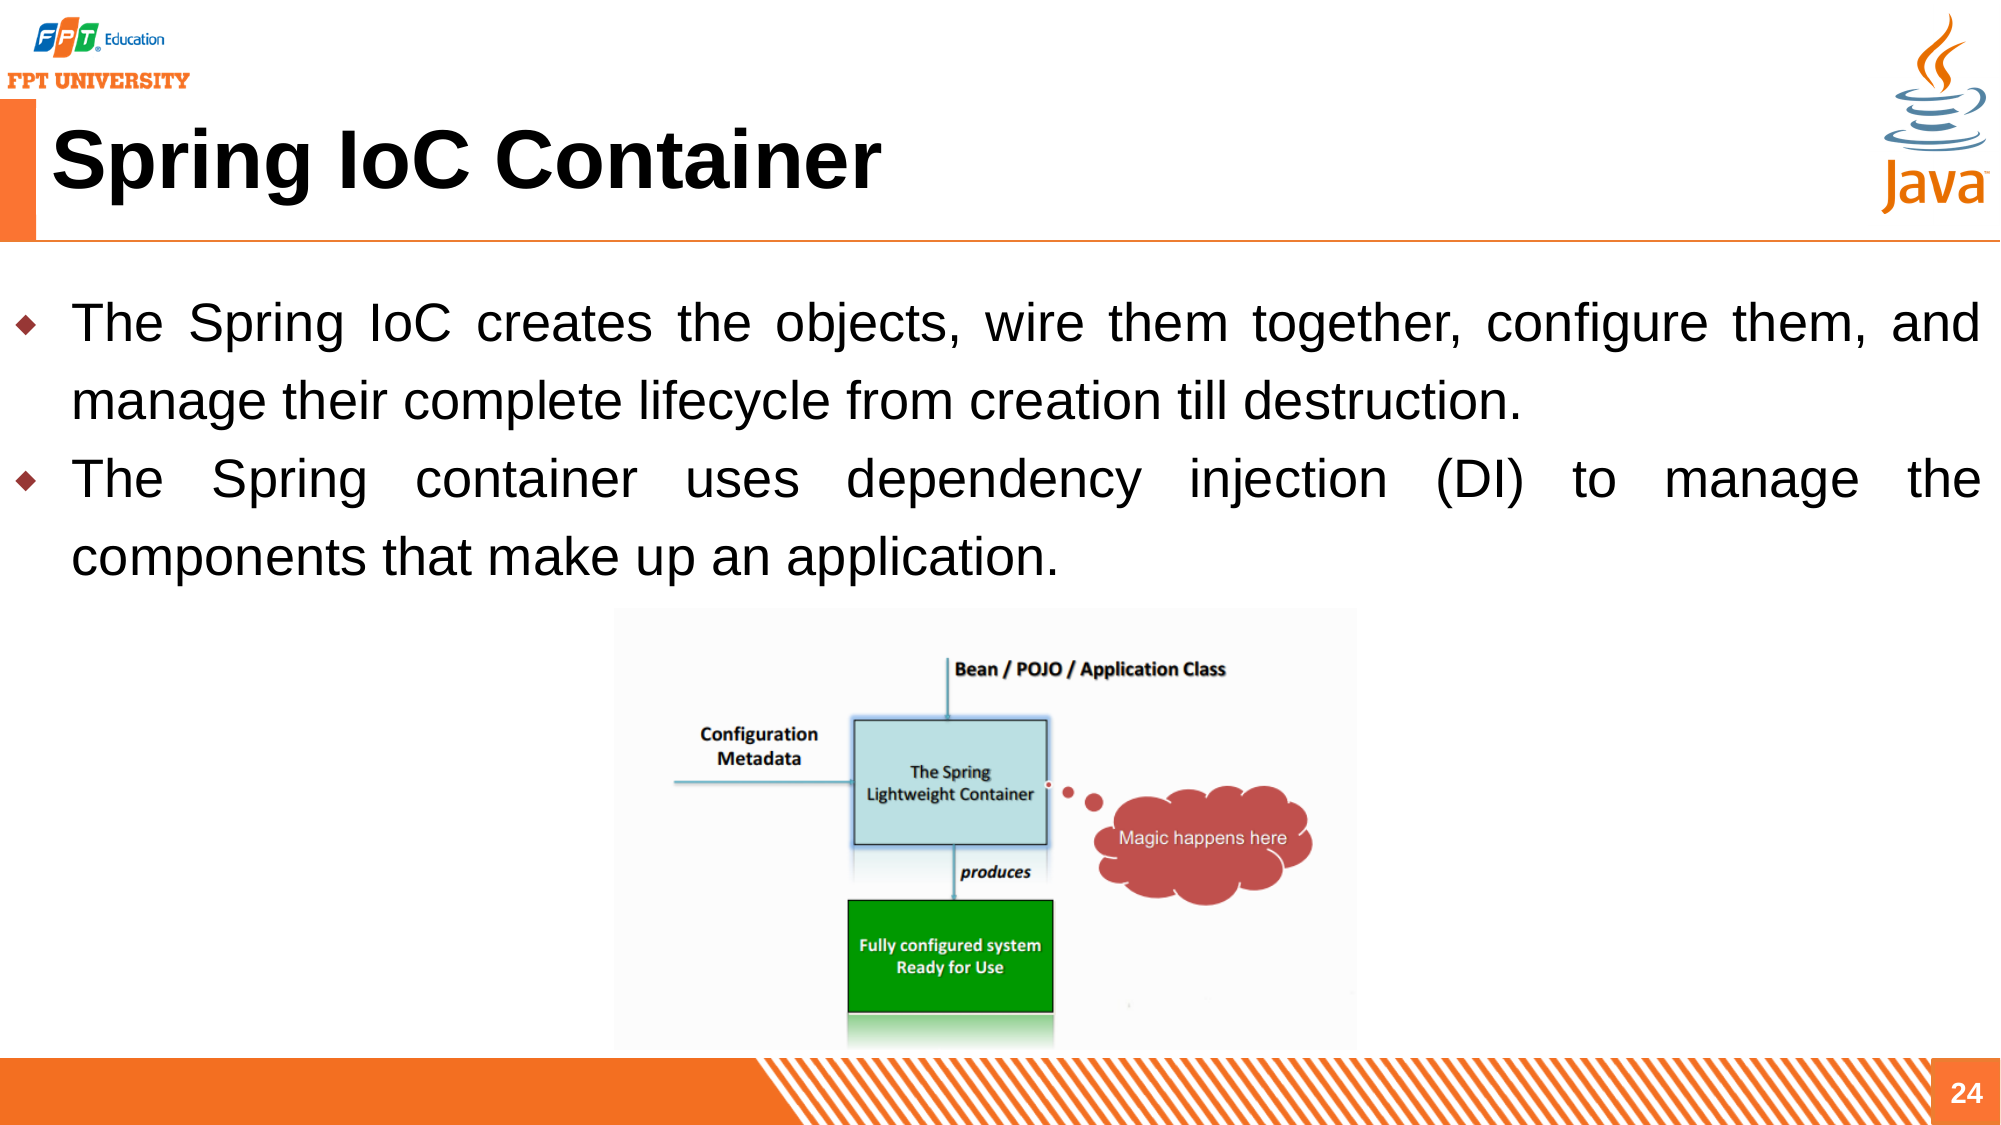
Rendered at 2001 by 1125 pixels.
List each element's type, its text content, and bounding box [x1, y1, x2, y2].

picture [1868, 4, 2000, 226]
picture [0, 2, 197, 99]
picture [0, 1058, 1934, 1125]
picture [613, 608, 1357, 1051]
slide_number 24 [1933, 1059, 2000, 1124]
title Spring IoC Container [36, 108, 1869, 215]
list The Spring IoC creates the objects, wire them together, configure them, and manage their complete lifecycle from creation till destruction. The Spring container uses dependency injection (DI) to manage the components that make up an application. [0, 266, 2000, 1057]
